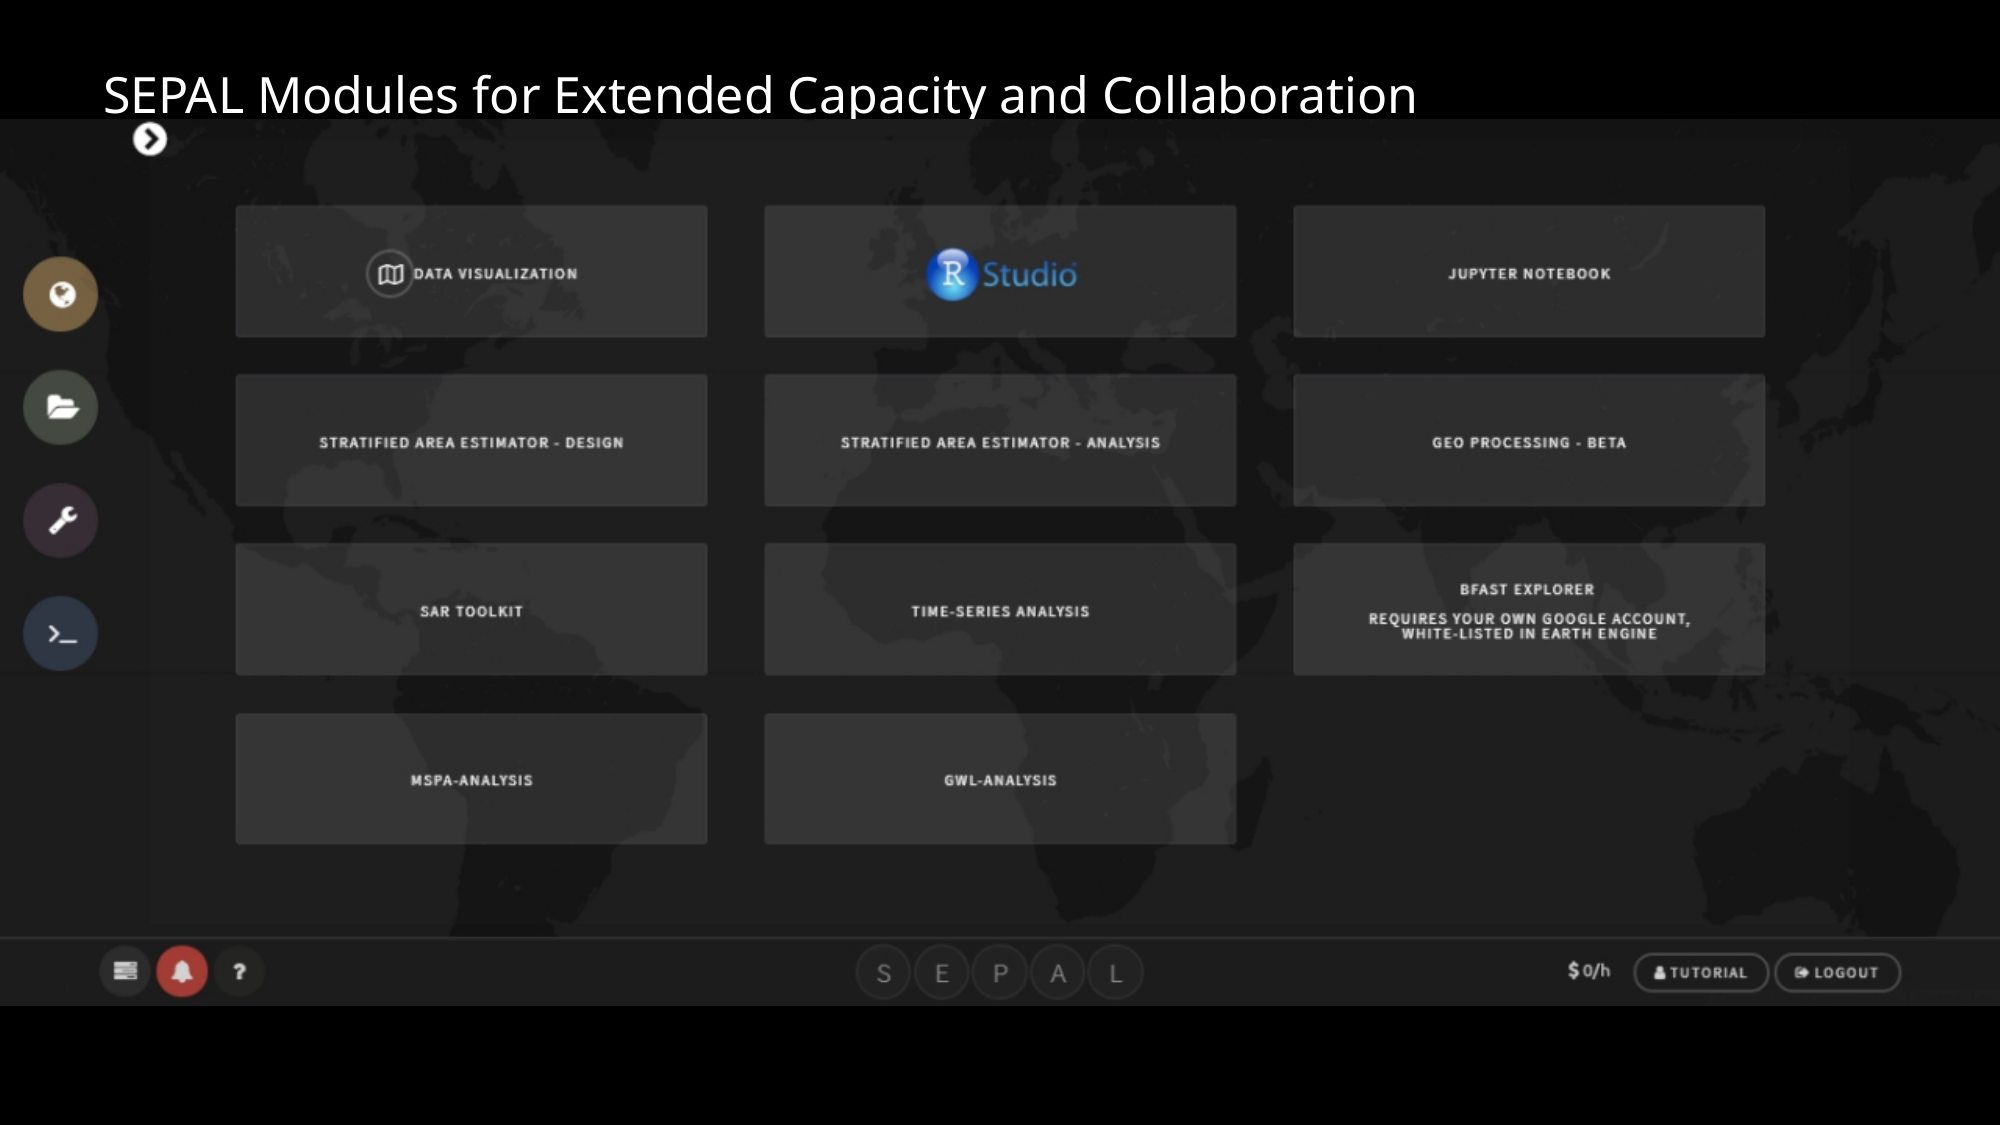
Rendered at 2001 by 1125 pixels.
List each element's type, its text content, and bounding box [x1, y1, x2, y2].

picture [0, 119, 2000, 1006]
text_box SEPAL Modules for Extended Capacity and Collaboration [95, 56, 1428, 116]
